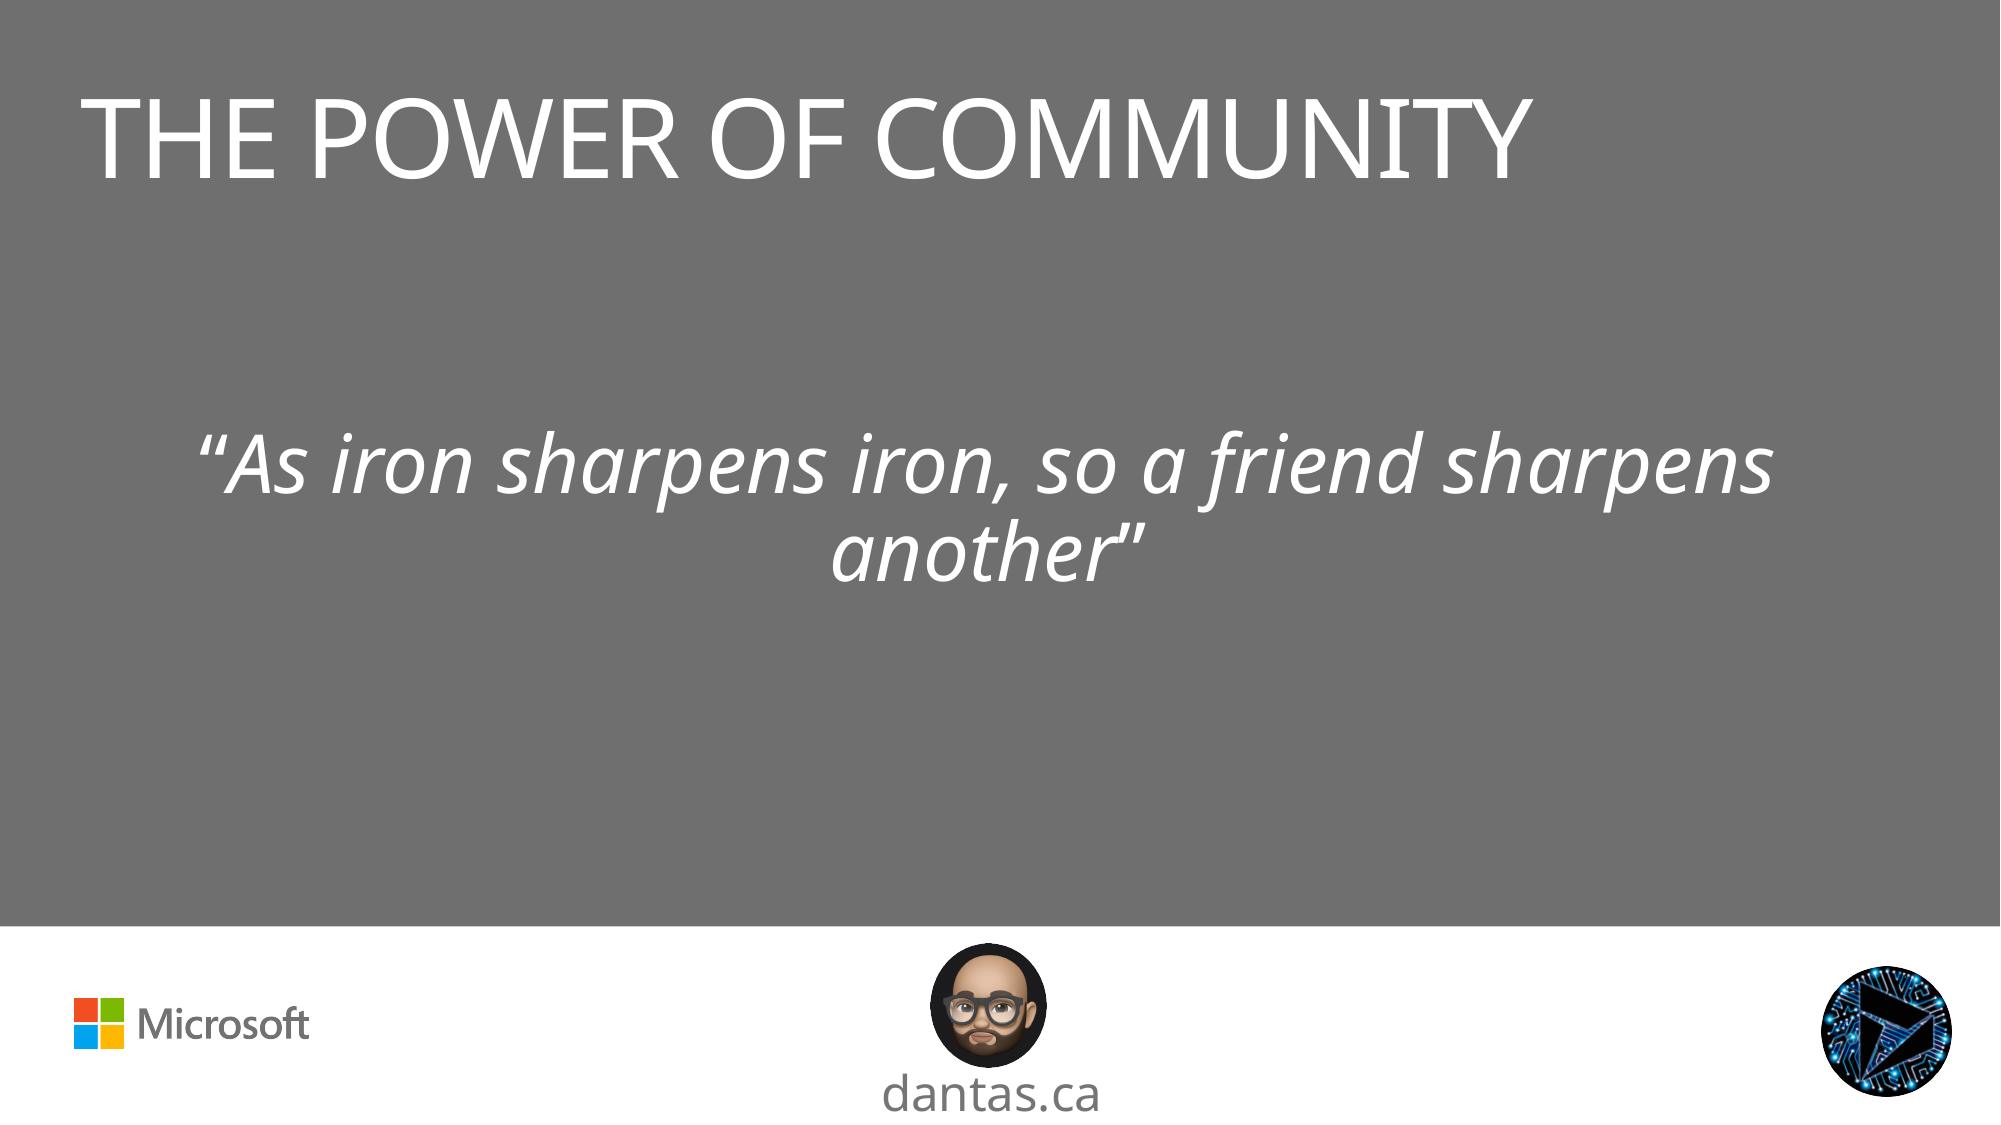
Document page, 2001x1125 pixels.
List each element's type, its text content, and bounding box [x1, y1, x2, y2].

text_box dantas.ca [703, 1045, 1280, 1125]
picture [1820, 966, 1952, 1097]
title The Power of Community [56, 53, 1772, 274]
text_box “As iron sharpens iron, so a friend sharpens another” [56, 415, 1920, 585]
picture [930, 943, 1047, 1069]
picture [74, 998, 309, 1049]
